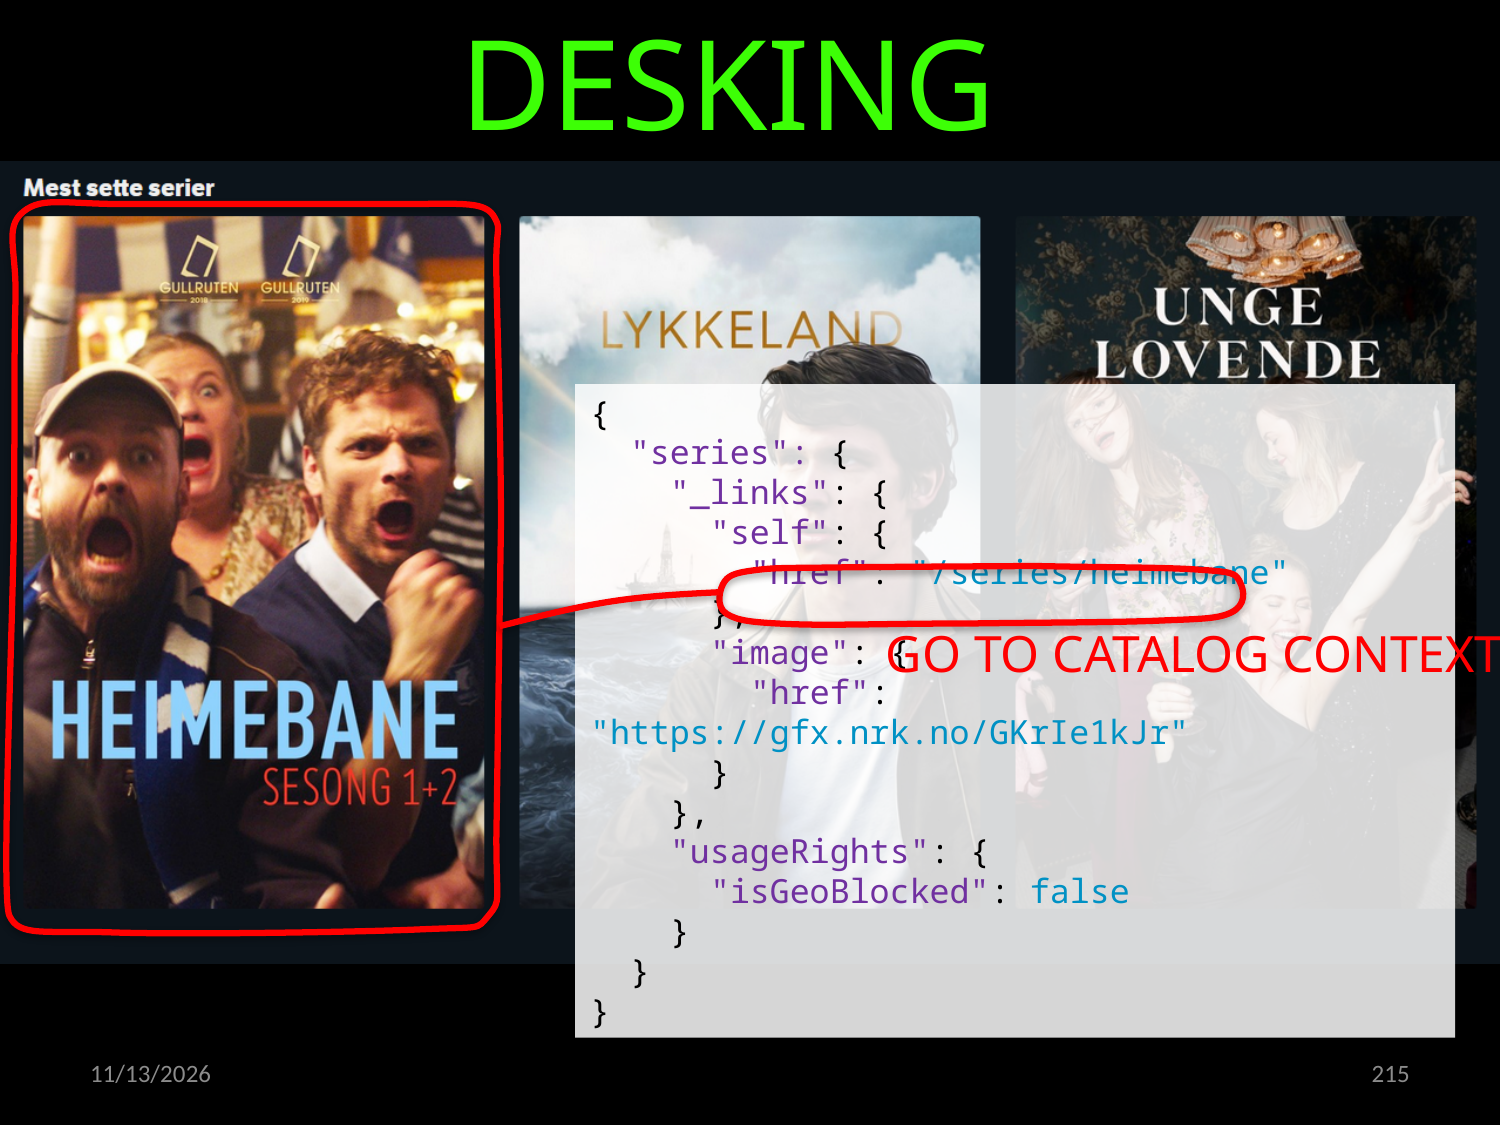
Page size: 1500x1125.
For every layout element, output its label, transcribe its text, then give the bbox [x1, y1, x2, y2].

slide_number 215 [1074, 1042, 1425, 1103]
text_box DESKING [48, 0, 1452, 58]
picture [0, 161, 1500, 964]
text_box { "series": { "_links": { "self": { "href": "/series/heimebane" }, "image": { "href": "https://gfx.nrk.no/GKrIe1kJr" } }, "usageRights": { "isGeoBlocked": false } } } [575, 972, 1456, 1038]
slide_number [75, 1042, 425, 1103]
